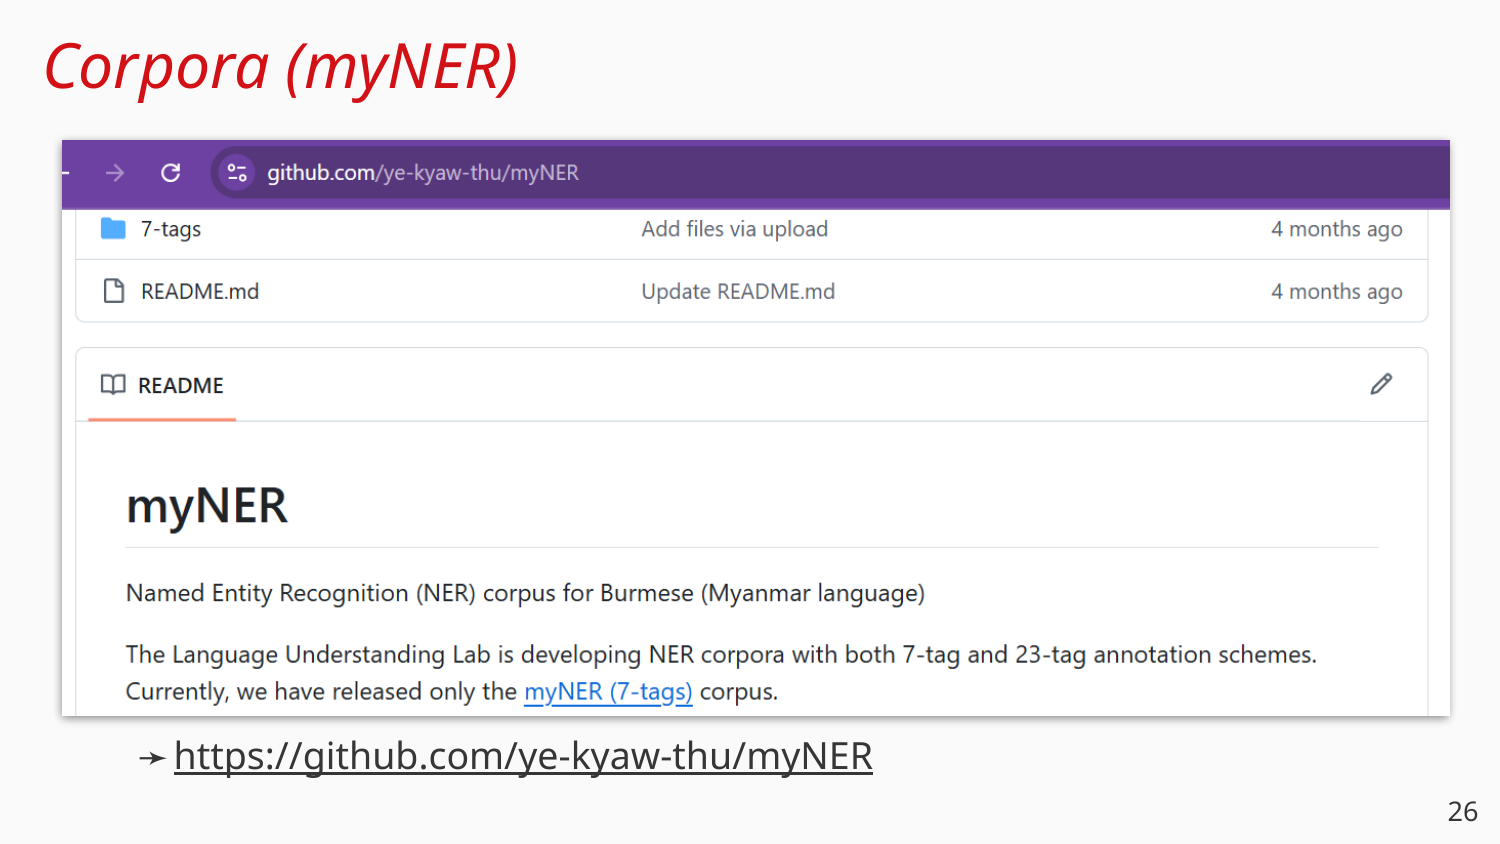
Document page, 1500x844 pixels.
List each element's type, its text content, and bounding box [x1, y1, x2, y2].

title Corpora (myNER) [41, 34, 986, 176]
list https://github.com/ye-kyaw-thu/myNER [121, 726, 1431, 796]
picture [62, 140, 1450, 717]
slide_number ‹#› [1403, 779, 1494, 844]
